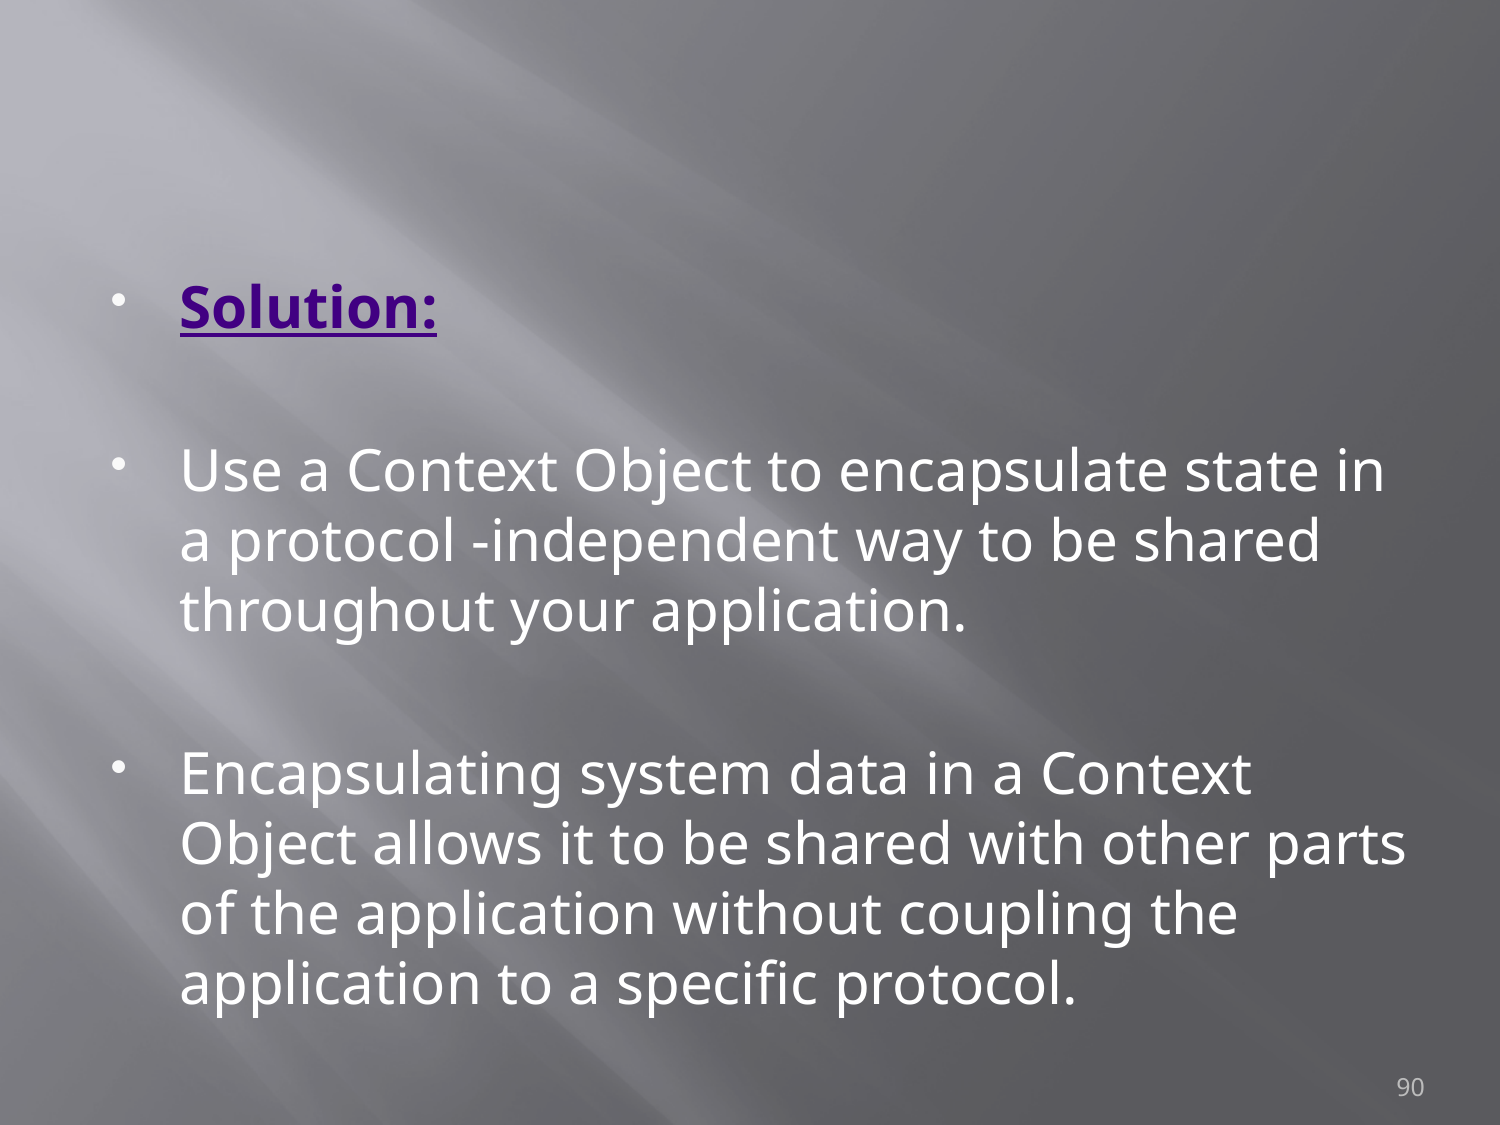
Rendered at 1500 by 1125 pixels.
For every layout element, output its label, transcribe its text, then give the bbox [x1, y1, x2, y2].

list Solution: Use a Context Object to encapsulate state in a protocol -independent way to be shared throughout your application. Encapsulating system data in a Context Object allows it to be shared with other parts of the application without coupling the application to a specific protocol. [75, 262, 1425, 1035]
slide_number 90 [1299, 1052, 1425, 1113]
